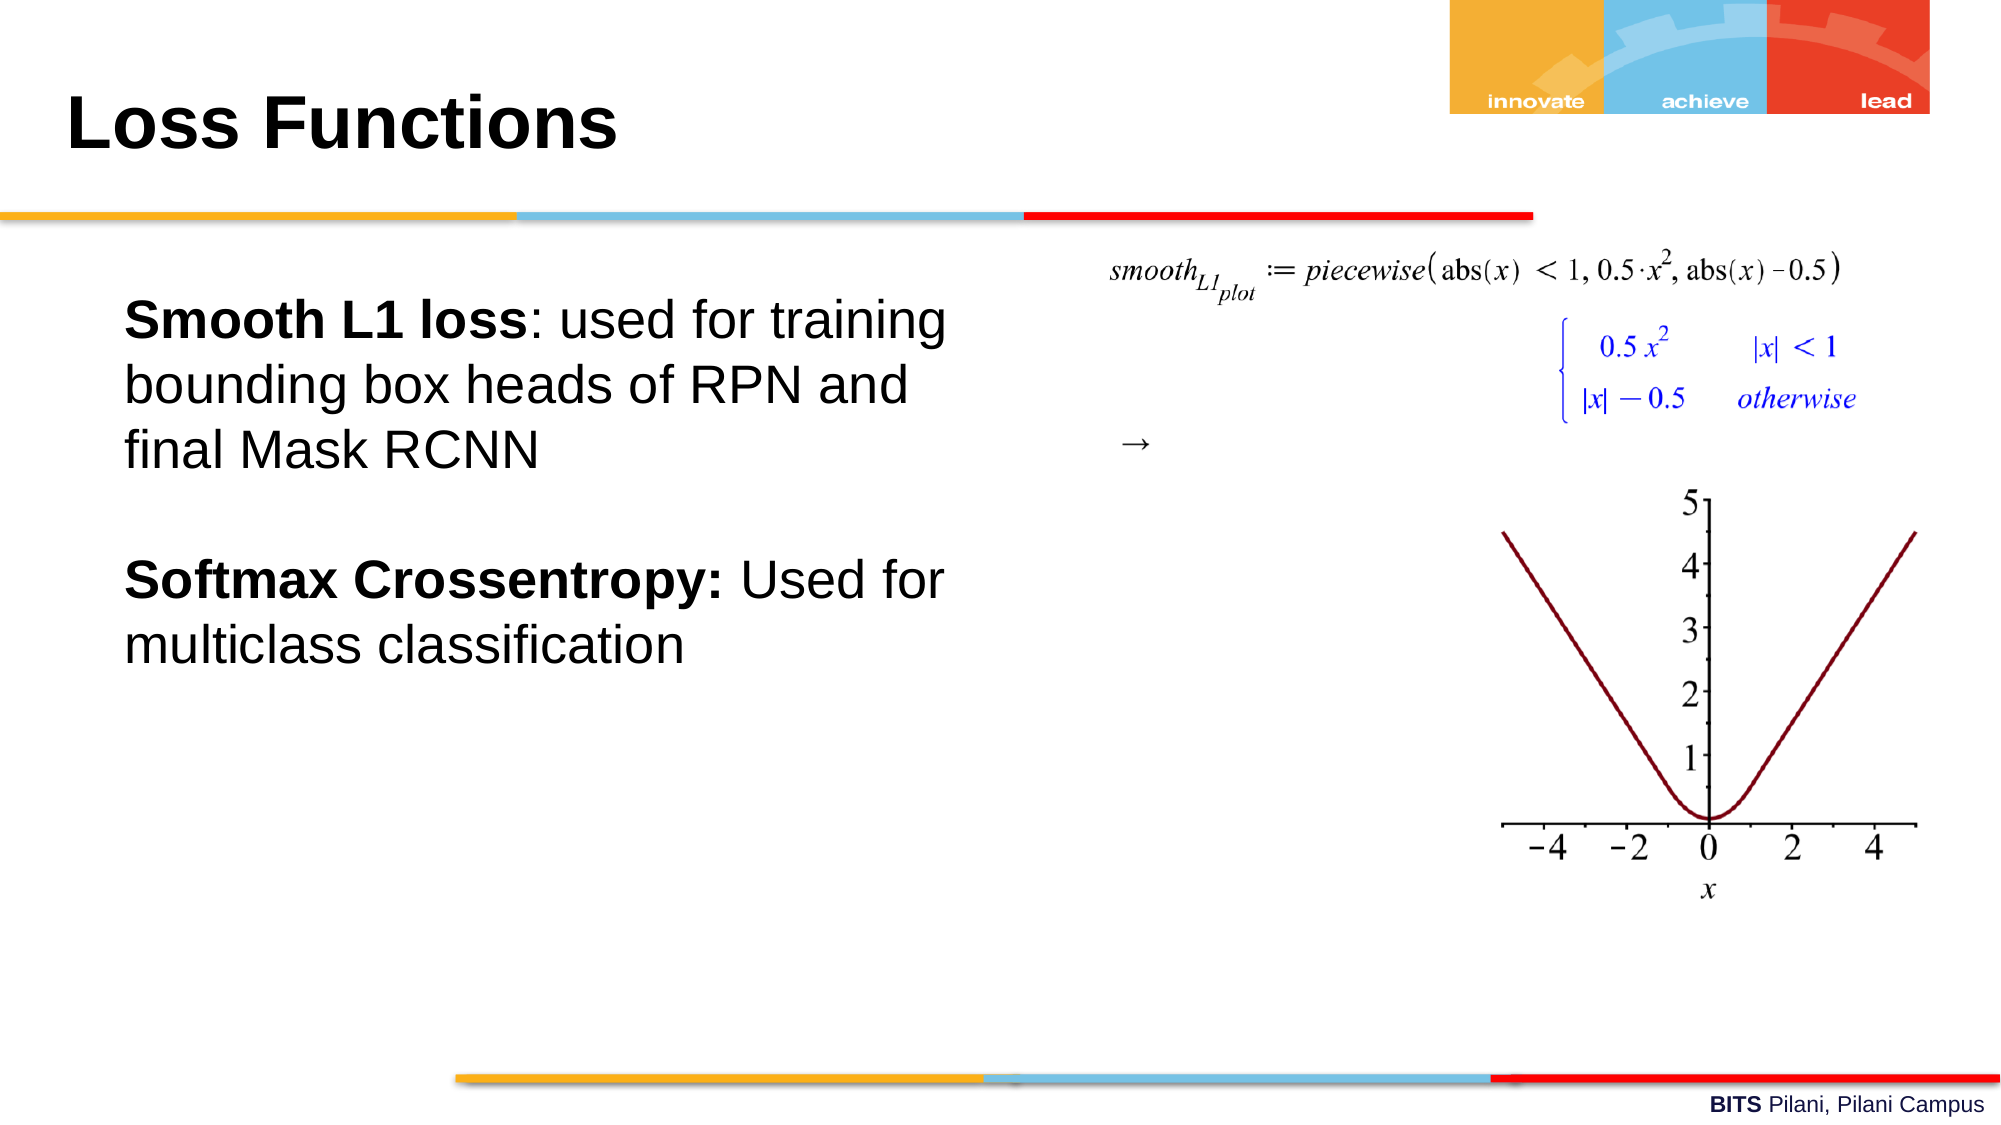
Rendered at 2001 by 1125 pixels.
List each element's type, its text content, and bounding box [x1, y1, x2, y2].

text_box Smooth L1 loss: used for training bounding box heads of RPN and final Mask RCNN Softmax Crossentropy: Used for multiclass classification [109, 269, 1024, 947]
list Loss Functions [66, 24, 1450, 213]
picture [1449, 0, 1930, 114]
picture [1101, 241, 1958, 909]
text_box [138, 544, 919, 693]
